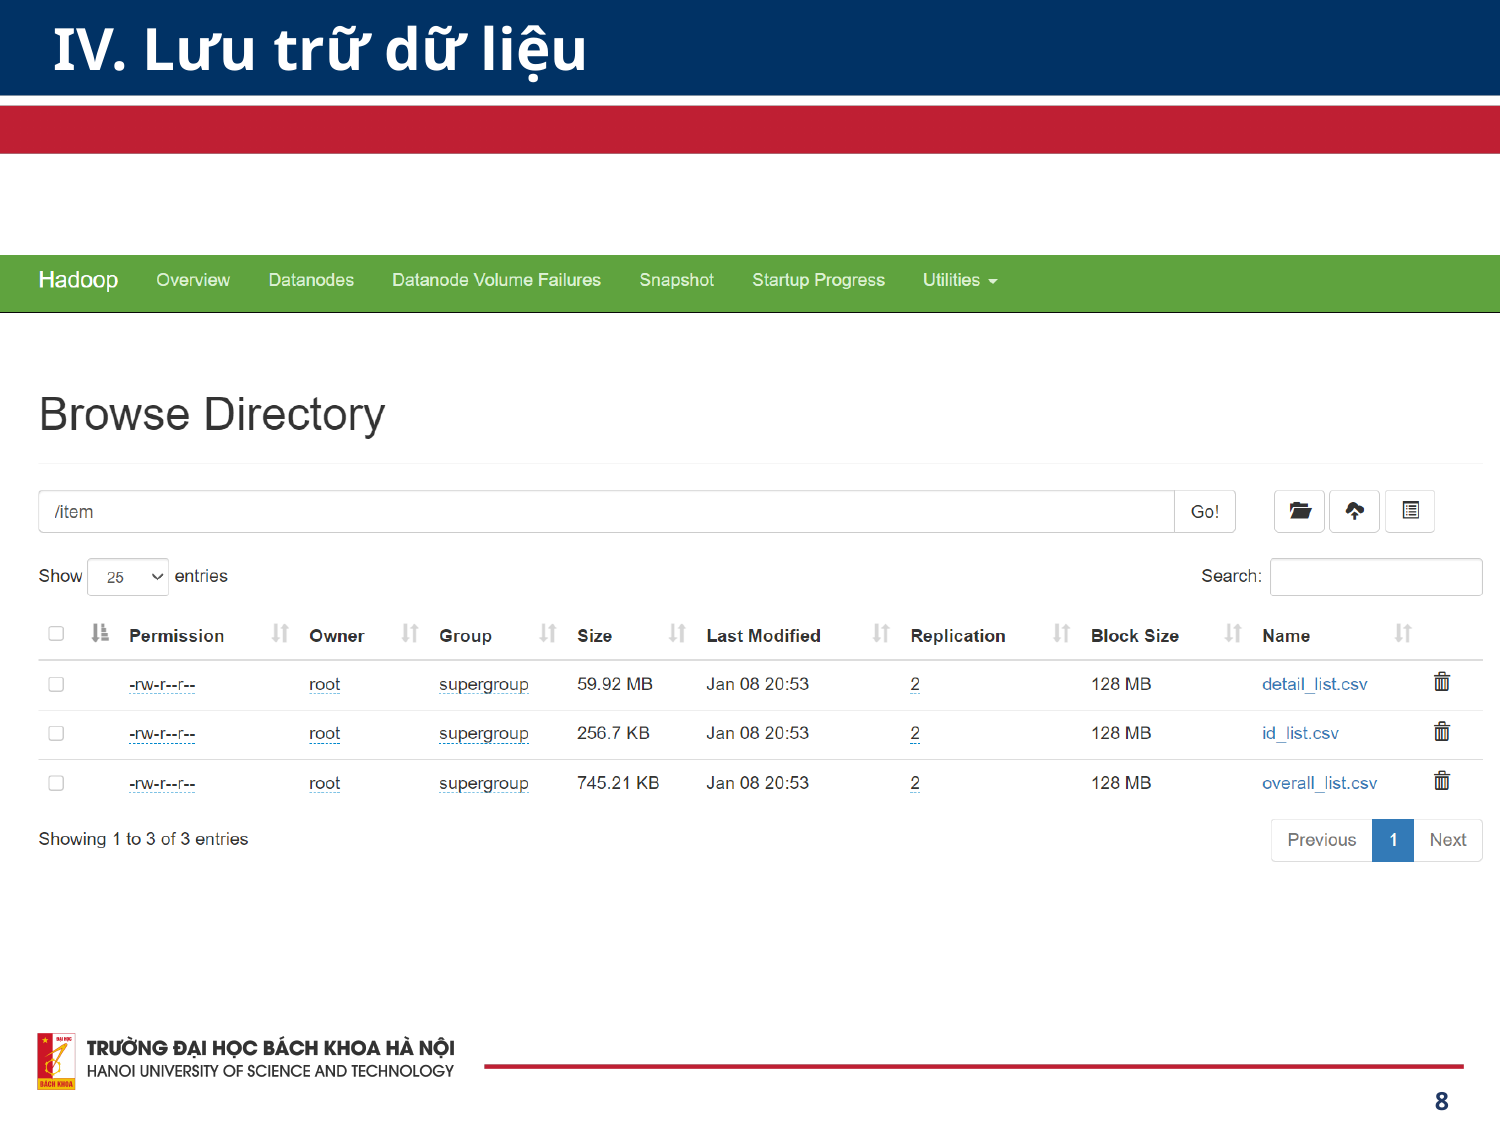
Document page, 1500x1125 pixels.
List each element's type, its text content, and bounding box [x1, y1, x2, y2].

slide_number 8 [1126, 1078, 1464, 1125]
picture [0, 0, 1500, 1125]
title IV. Lưu trữ dữ liệu [38, 12, 1462, 87]
